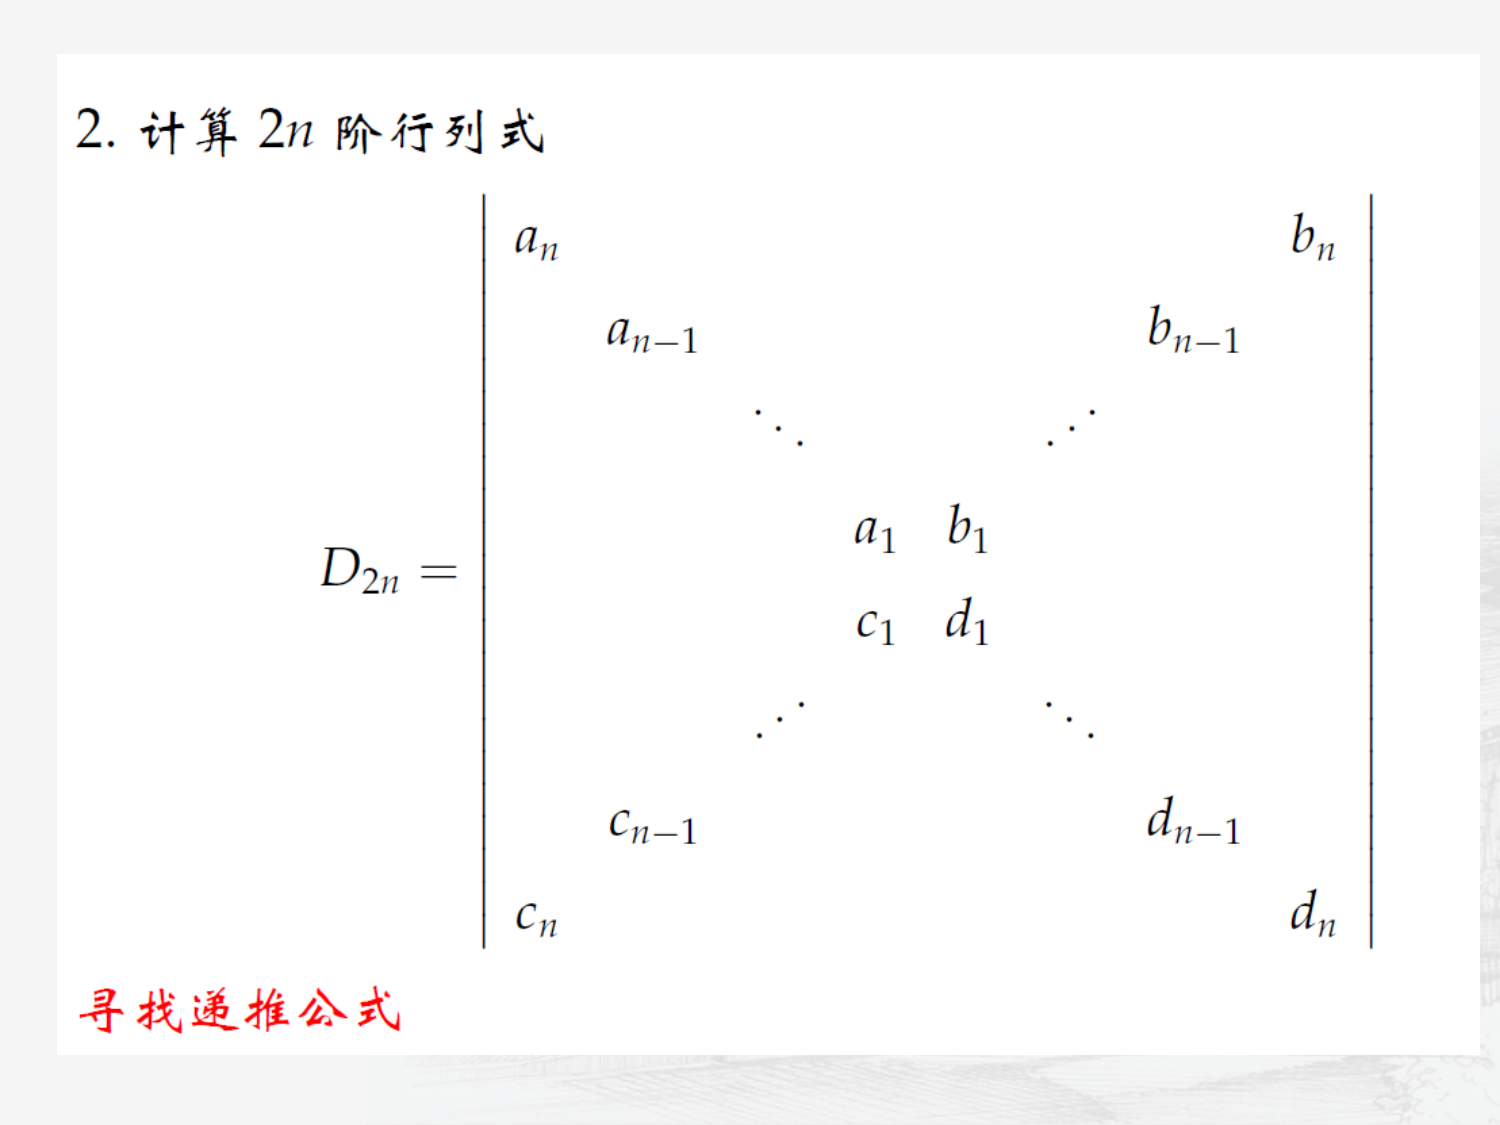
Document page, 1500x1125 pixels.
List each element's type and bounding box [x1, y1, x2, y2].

picture [57, 54, 1480, 1055]
